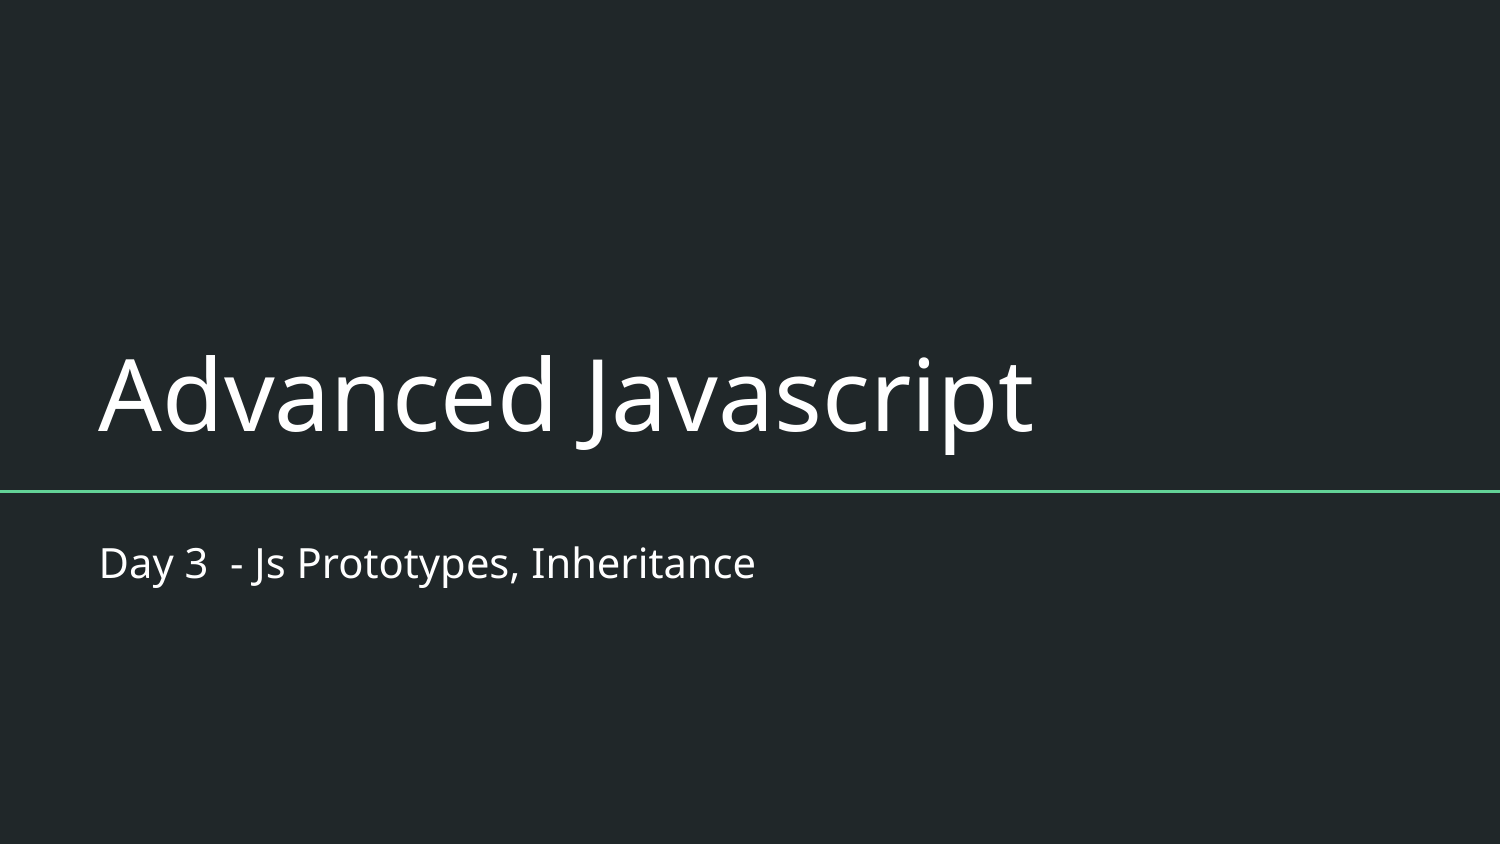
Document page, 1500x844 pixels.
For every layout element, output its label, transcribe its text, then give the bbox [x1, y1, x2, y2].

subtitle Day 3 - Js Prototypes, Inheritance [83, 522, 1417, 626]
title Advanced Javascript [83, 206, 1417, 467]
